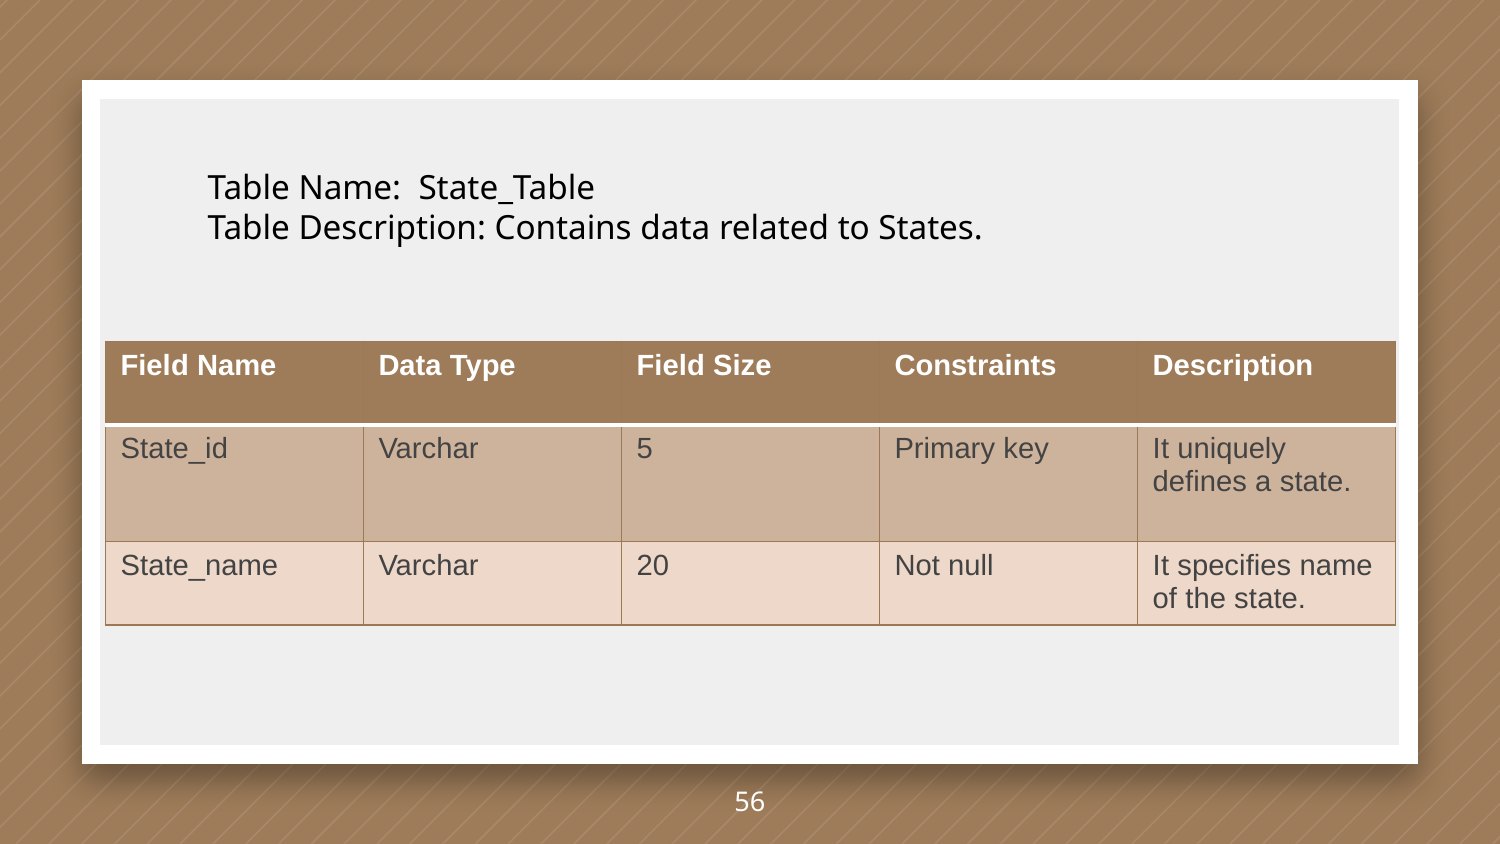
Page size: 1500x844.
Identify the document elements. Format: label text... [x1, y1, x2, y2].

table_cell State_id [106, 427, 363, 541]
table_cell Primary key [880, 427, 1137, 541]
table_cell Varchar [364, 427, 621, 541]
table_header Field Name [106, 342, 363, 423]
table_cell It uniquely defines a state. [1138, 427, 1395, 541]
table_header Description [1138, 342, 1395, 423]
table_cell 5 [622, 427, 879, 541]
table_header Field Size [622, 342, 879, 423]
table_cell 20 [622, 542, 879, 624]
slide_number 56 [0, 762, 1500, 844]
text_box Table Name: State_Table Table Description: Contains data related to States. [192, 159, 1308, 254]
table_cell It specifies name of the state. [1138, 542, 1395, 624]
table_header Data Type [364, 342, 621, 423]
table_header Constraints [880, 342, 1137, 423]
table_cell Not null [880, 542, 1137, 624]
table_cell Varchar [364, 542, 621, 624]
table_cell State_name [106, 542, 363, 624]
